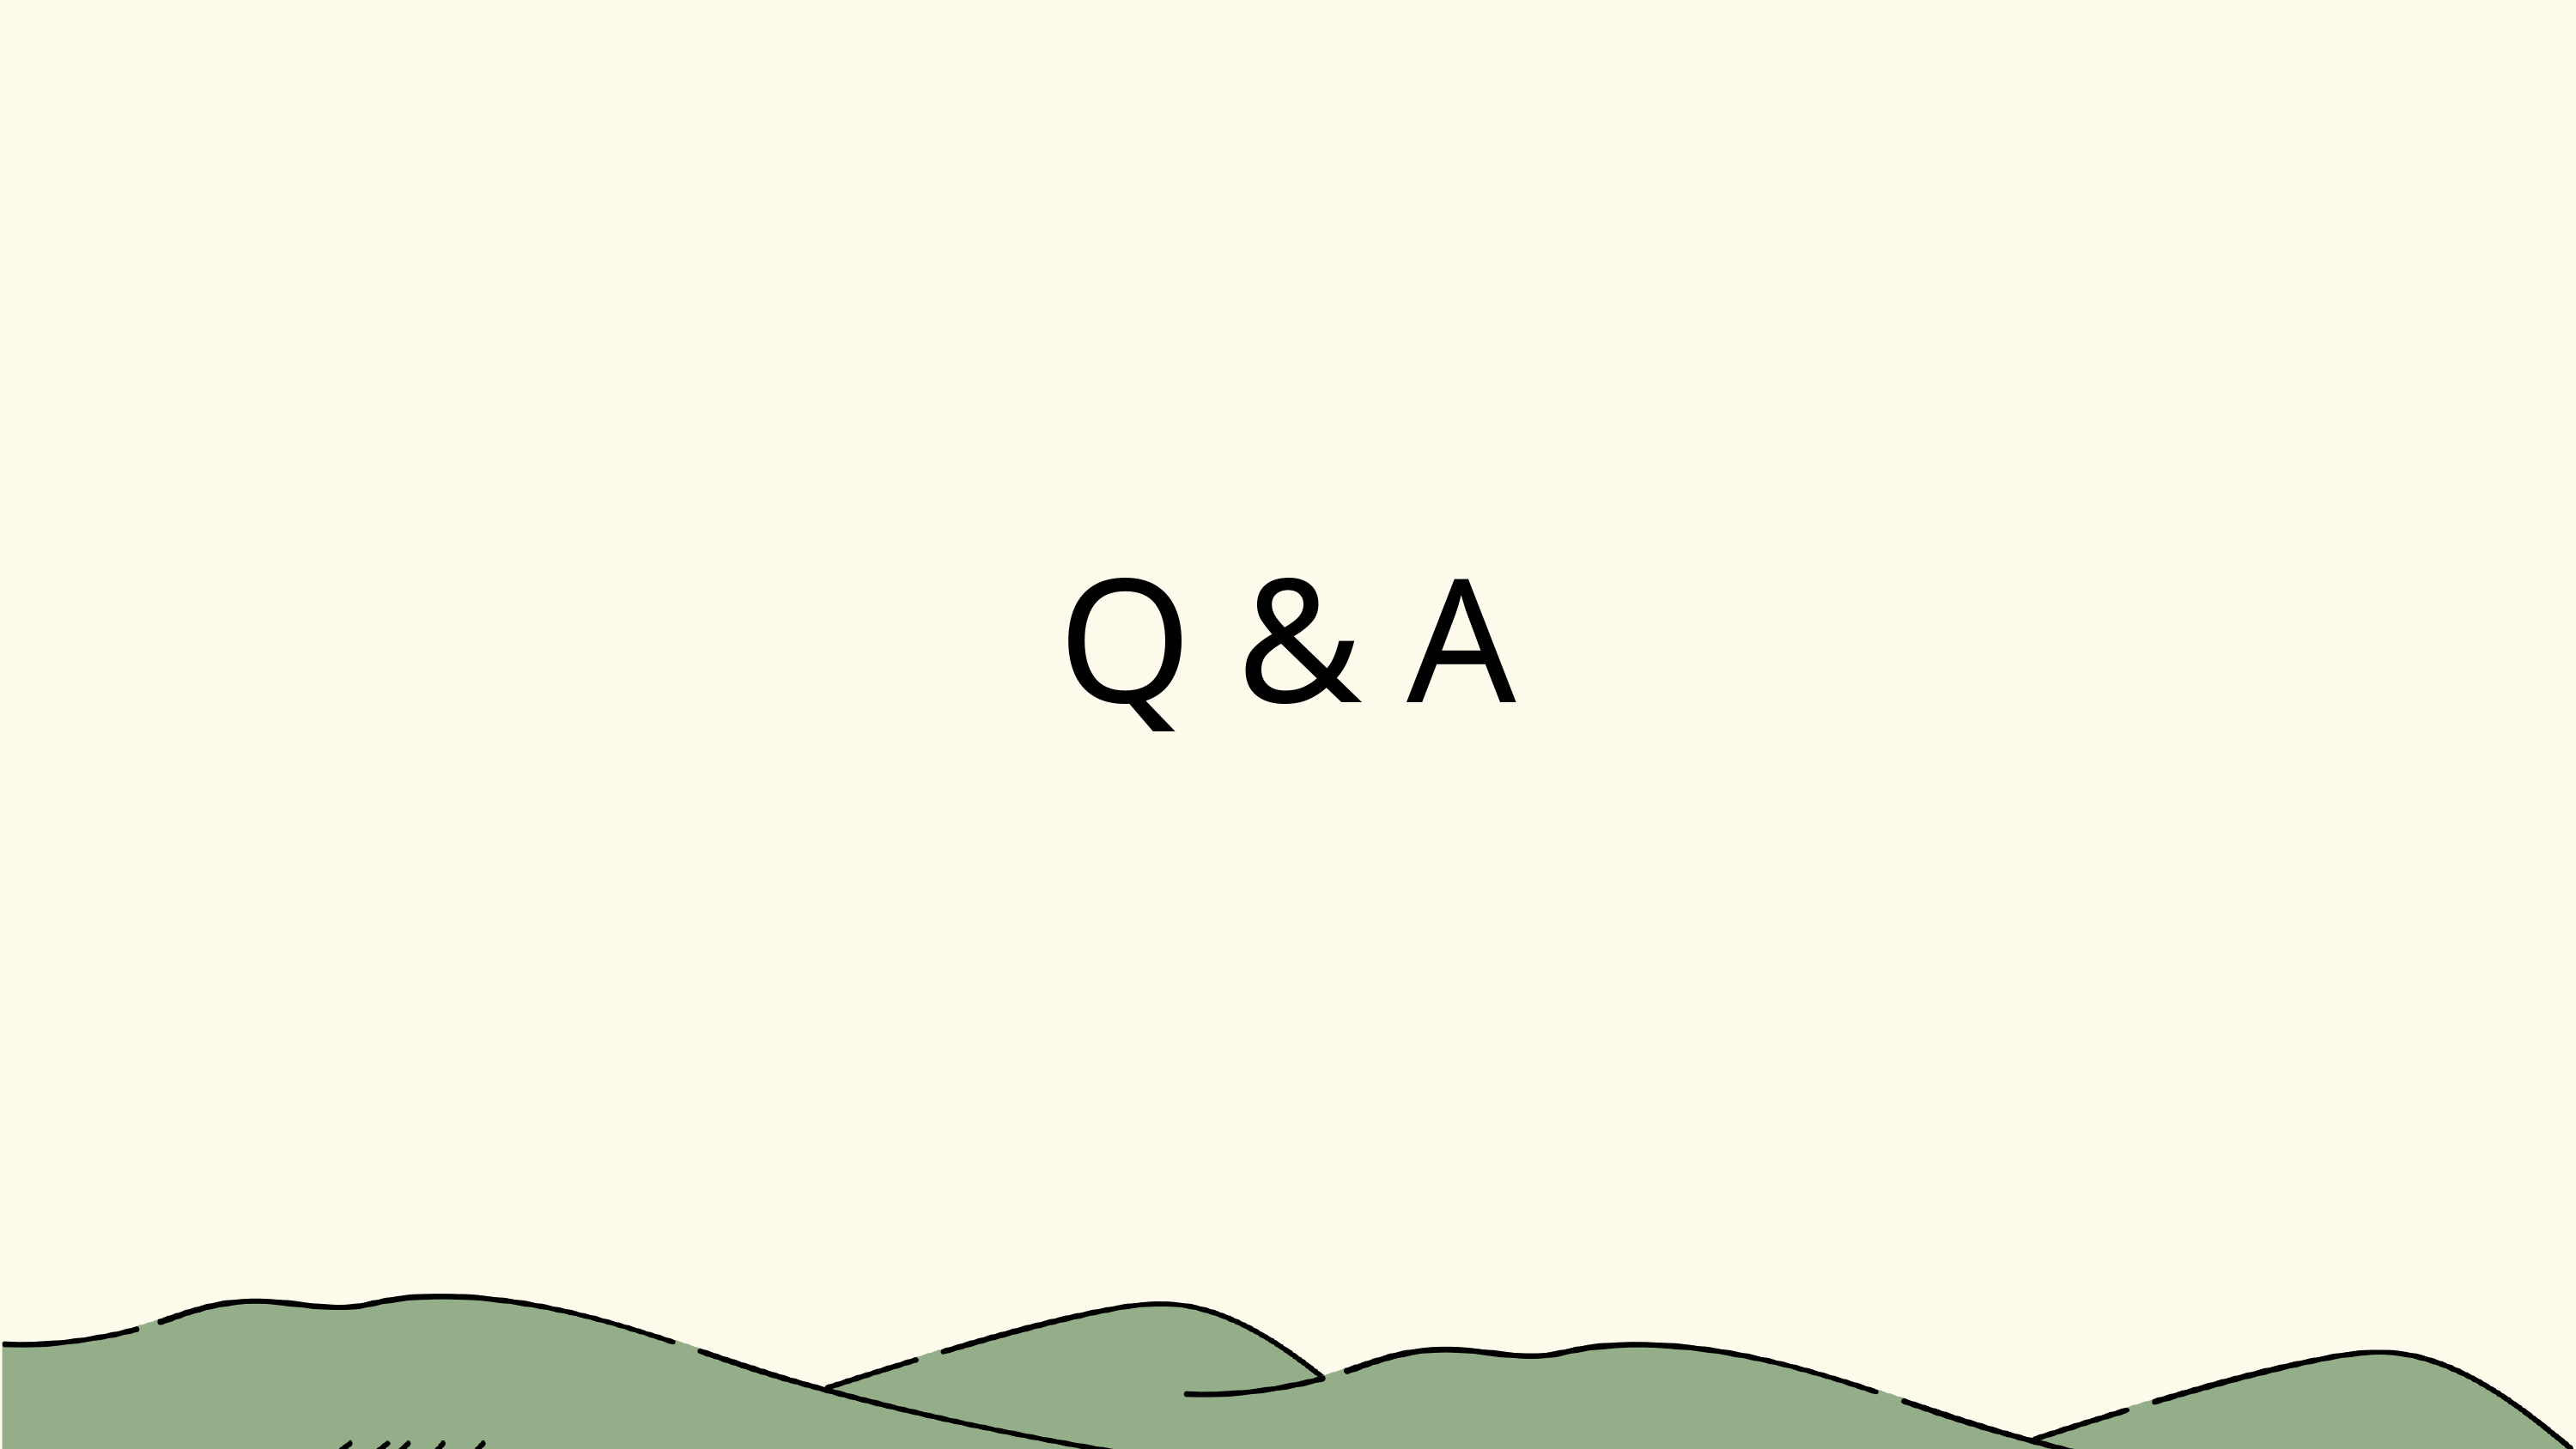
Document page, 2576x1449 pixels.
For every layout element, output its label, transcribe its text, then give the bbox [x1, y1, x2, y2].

text_box [0, 1291, 1352, 1449]
text_box [1181, 1339, 2576, 1449]
text_box Q & A [643, 447, 1932, 744]
